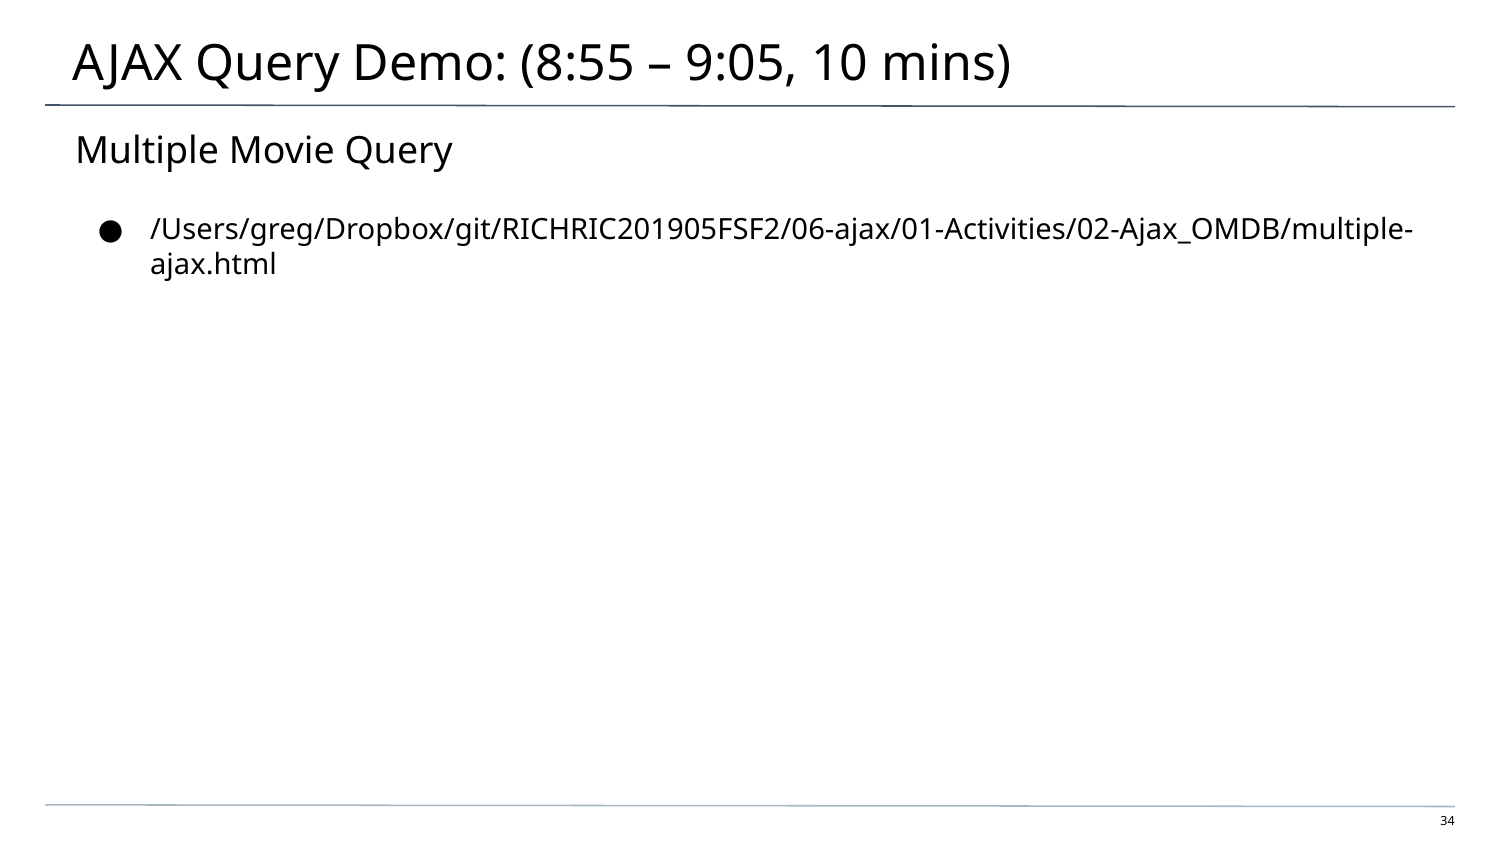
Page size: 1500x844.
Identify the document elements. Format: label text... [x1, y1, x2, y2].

list /Users/greg/Dropbox/git/RICHRIC201905FSF2/06-ajax/01-Activities/02-Ajax_OMDB/multiple-ajax.html [0, 210, 1500, 805]
subtitle Multiple Movie Query [0, 110, 1500, 171]
title AJAX Query Demo: (8:55 – 9:05, 10 mins) [0, 0, 1500, 88]
